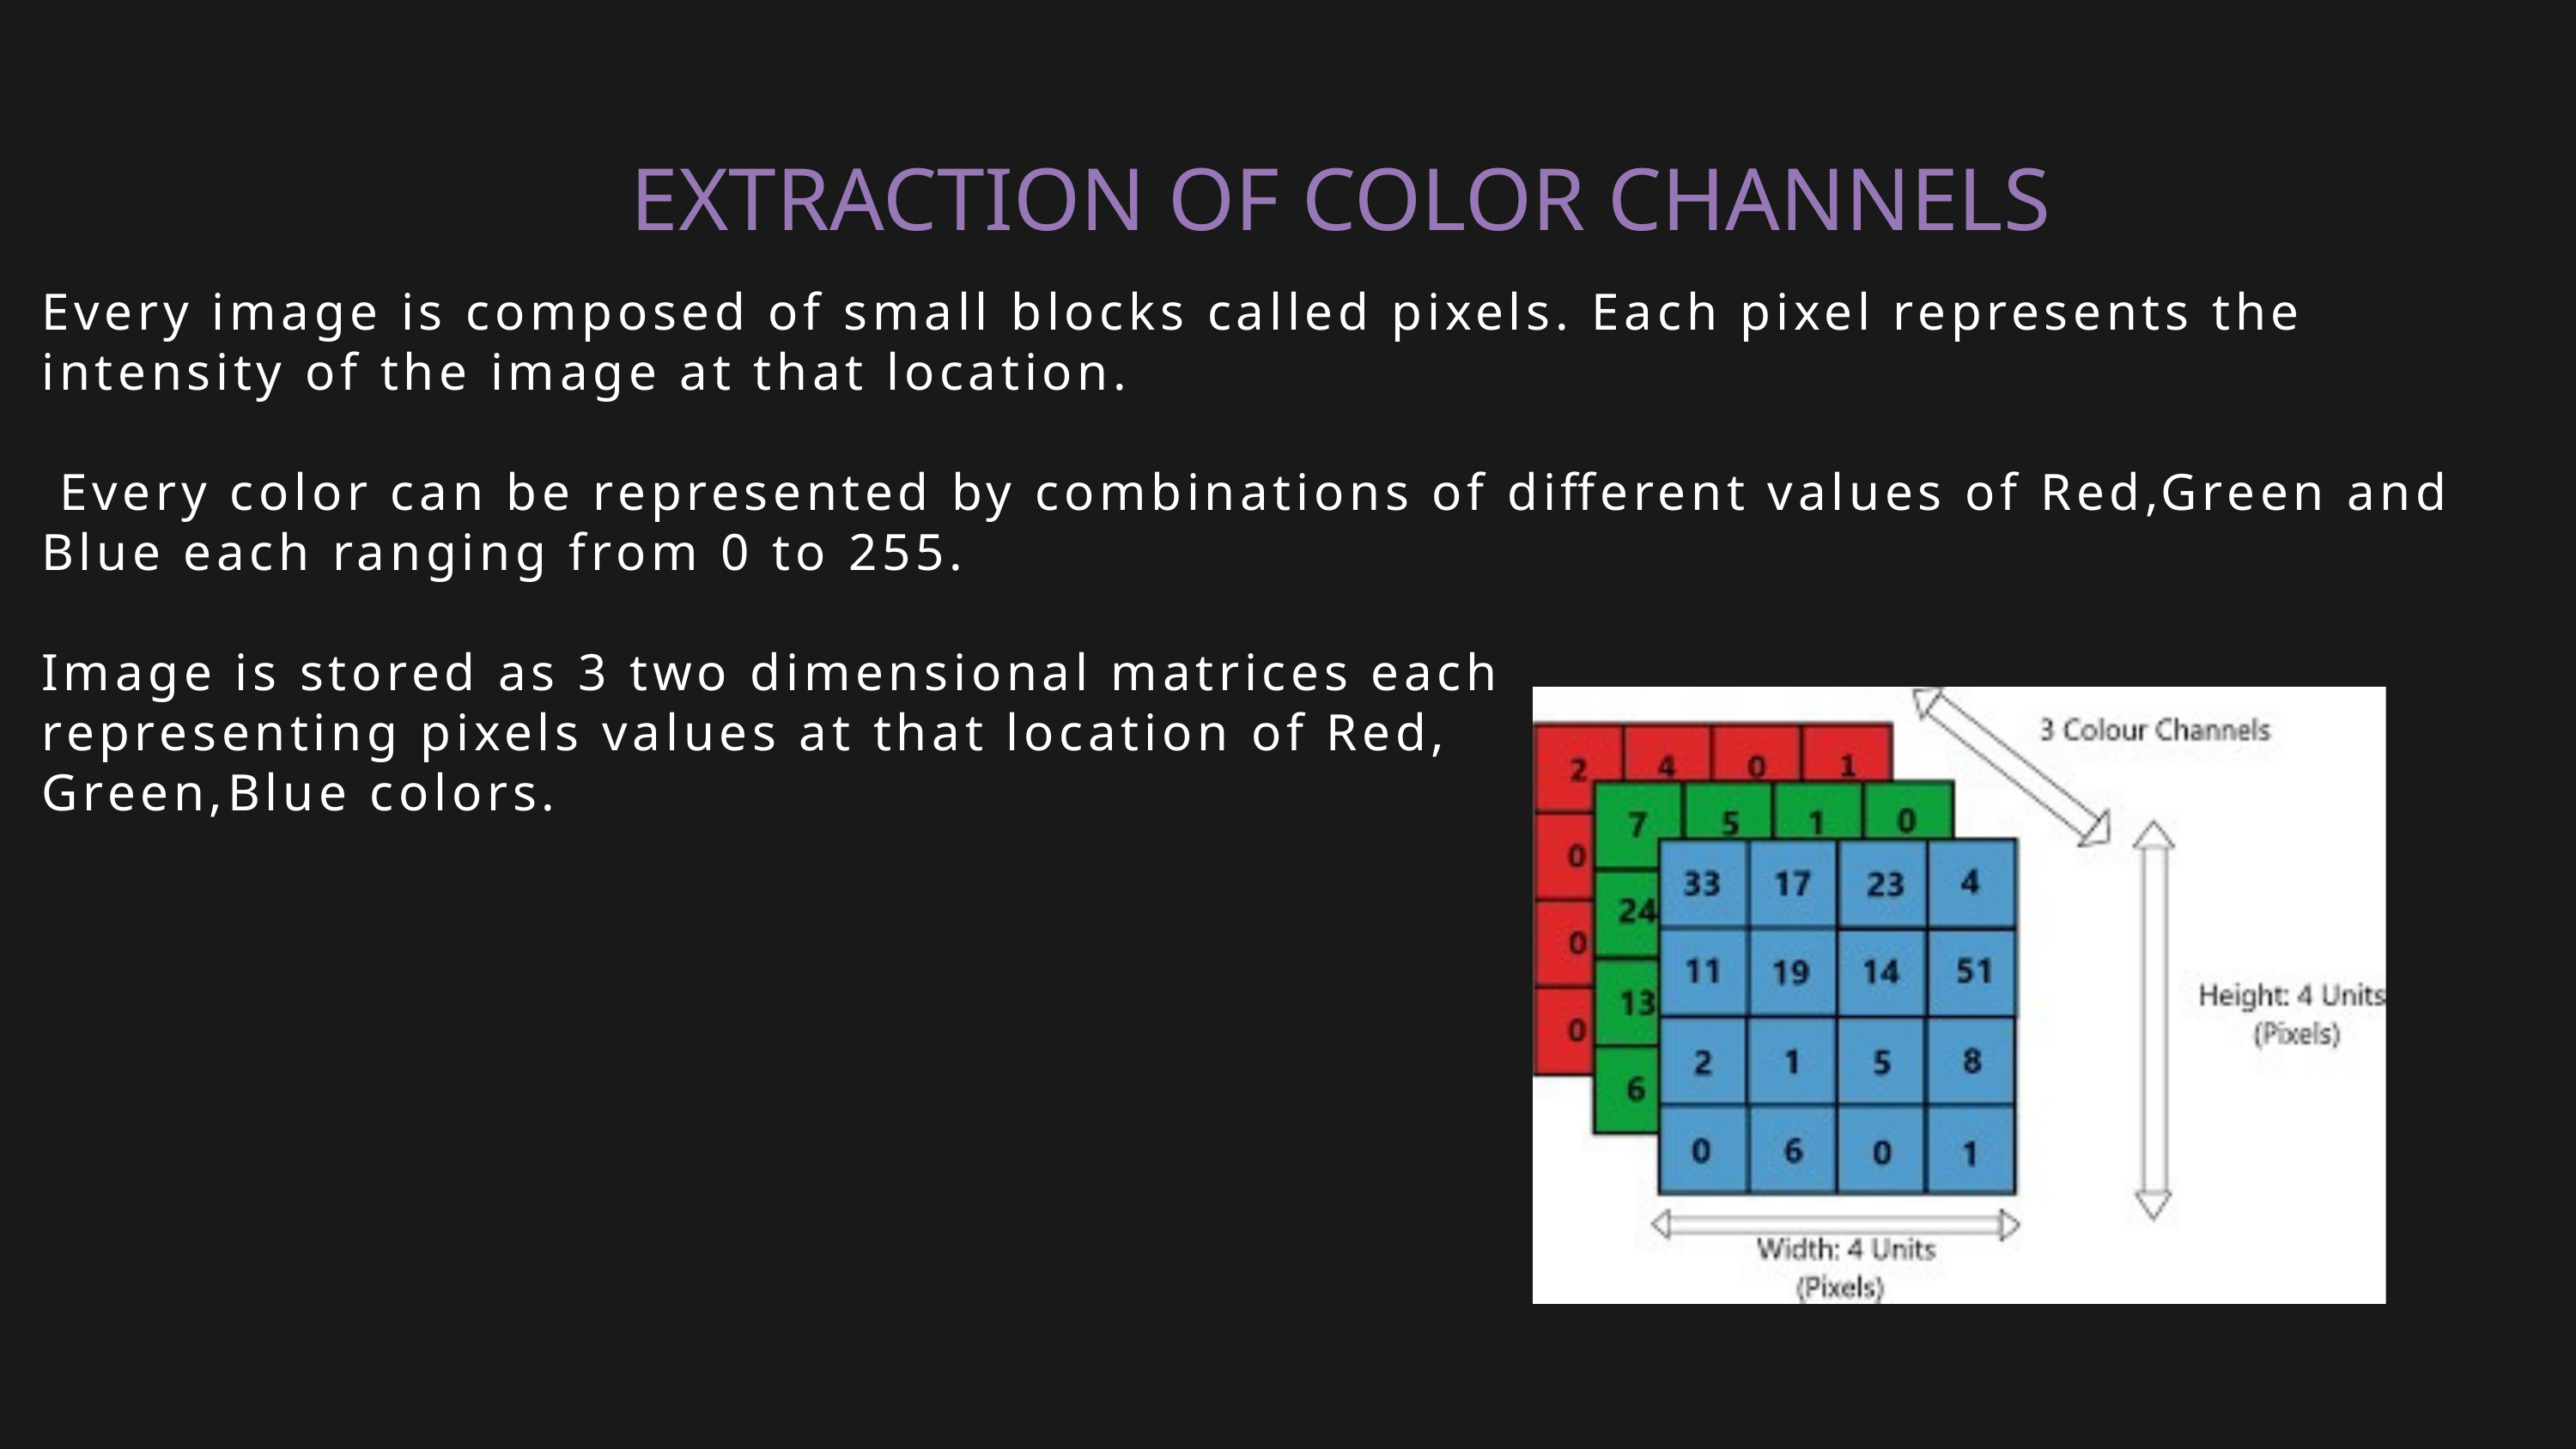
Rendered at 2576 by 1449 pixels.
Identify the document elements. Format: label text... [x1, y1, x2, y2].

text_box Every image is composed of small blocks called pixels. Each pixel represents the intensity of the image at that location. Every color can be represented by combinations of different values of Red,Green and Blue each ranging from 0 to 255. Image is stored as 3 two dimensional matrices each representing pixels values at that location of Red, Green,Blue colors. [41, 279, 2538, 821]
text_box EXTRACTION OF COLOR CHANNELS [144, 144, 2538, 248]
text_box [1533, 821, 2386, 1304]
